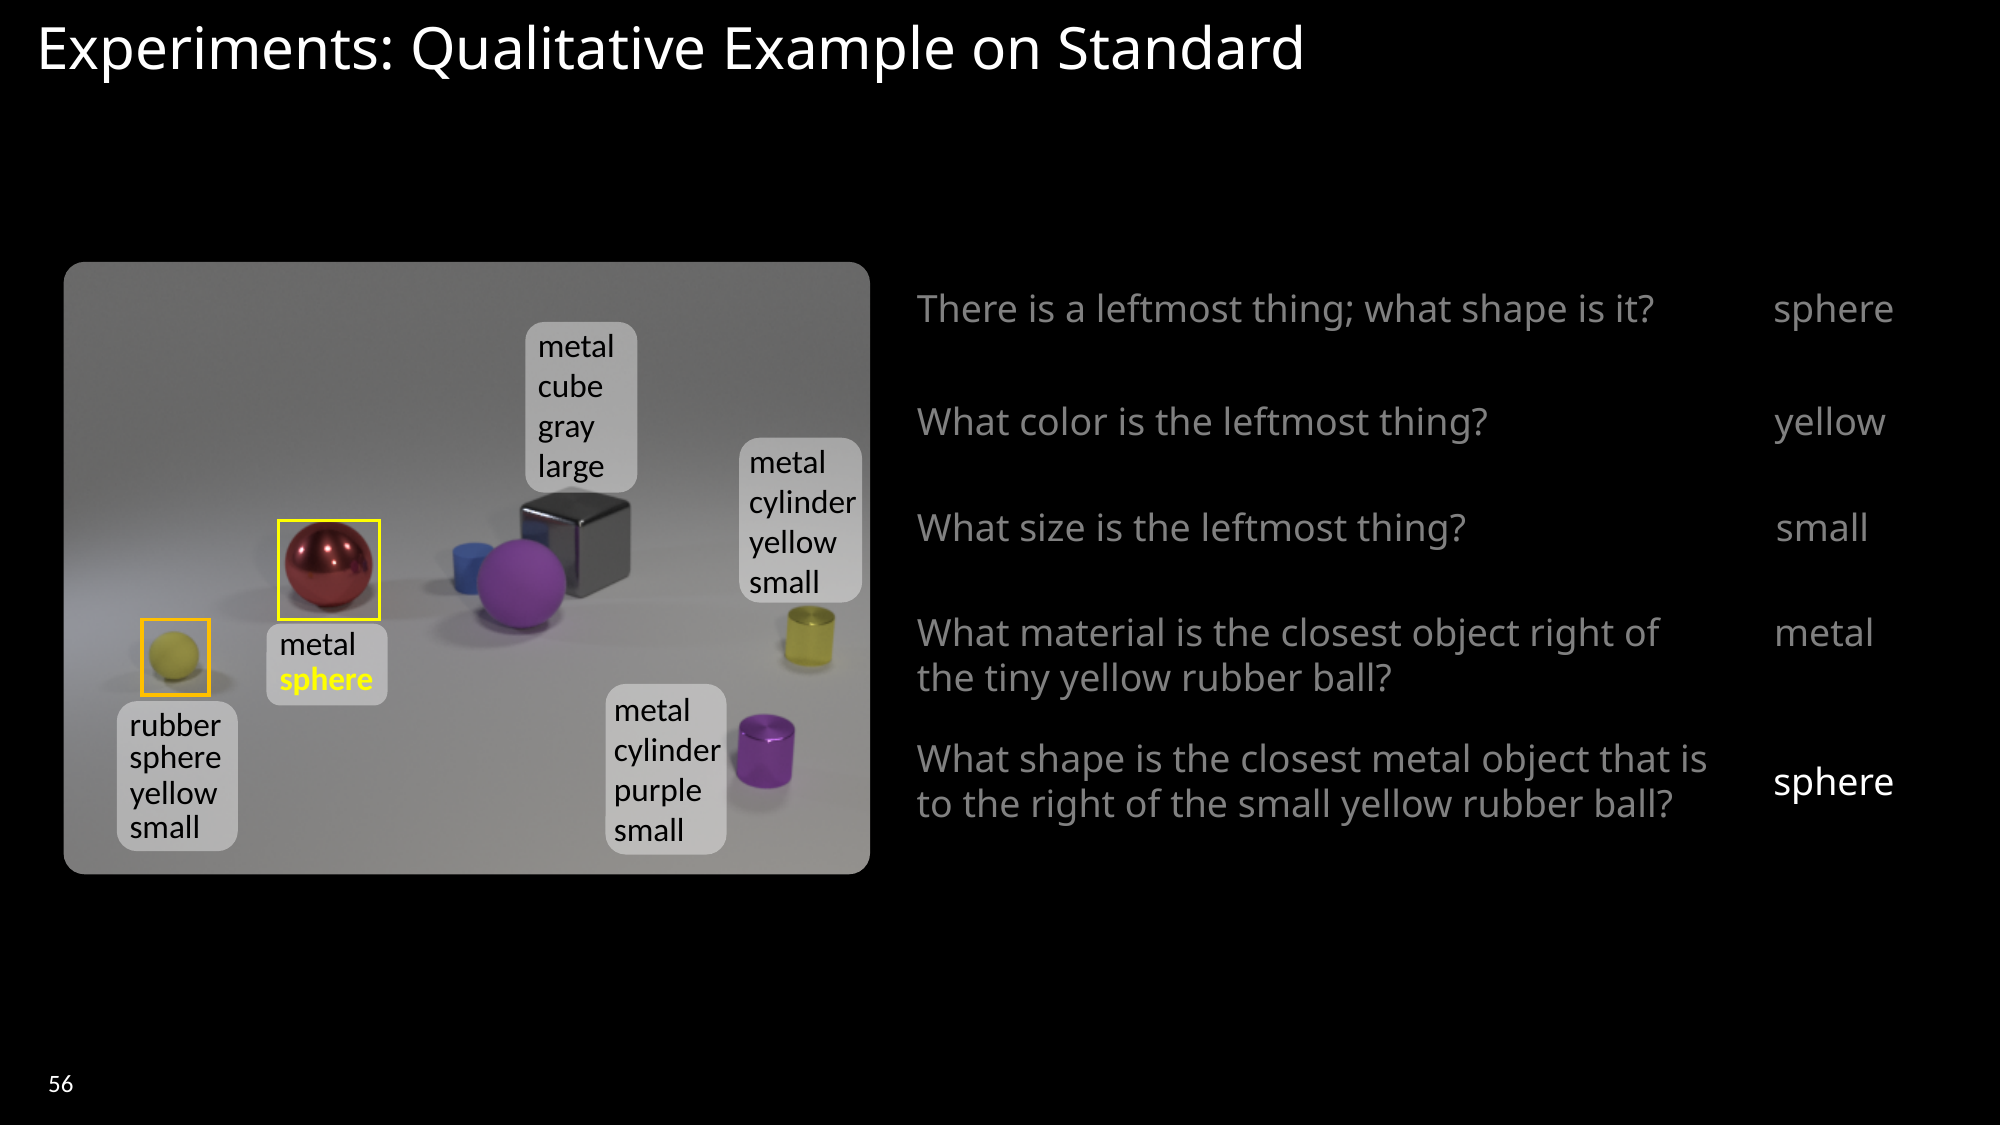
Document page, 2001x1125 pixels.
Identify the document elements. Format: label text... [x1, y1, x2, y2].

text_box What size is the leftmost thing? [902, 496, 1738, 557]
text_box There is a leftmost thing; what shape is it? [902, 277, 1738, 337]
text_box Experiments: Qualitative Example on Standard [21, 32, 2000, 70]
slide_number 56 [33, 1052, 484, 1113]
text_box What material is the closest object right of the tiny yellow rubber ball? [902, 601, 1738, 707]
picture [63, 261, 871, 875]
text_box sphere [1758, 277, 1910, 337]
text_box metal [1759, 601, 1890, 662]
text_box What shape is the closest metal object that is to the right of the small yellow rubber ball? [901, 727, 1766, 833]
text_box small [1761, 496, 1884, 557]
text_box sphere [1758, 750, 1910, 810]
text_box What color is the leftmost thing? [902, 390, 1738, 451]
text_box yellow [1759, 390, 1901, 451]
